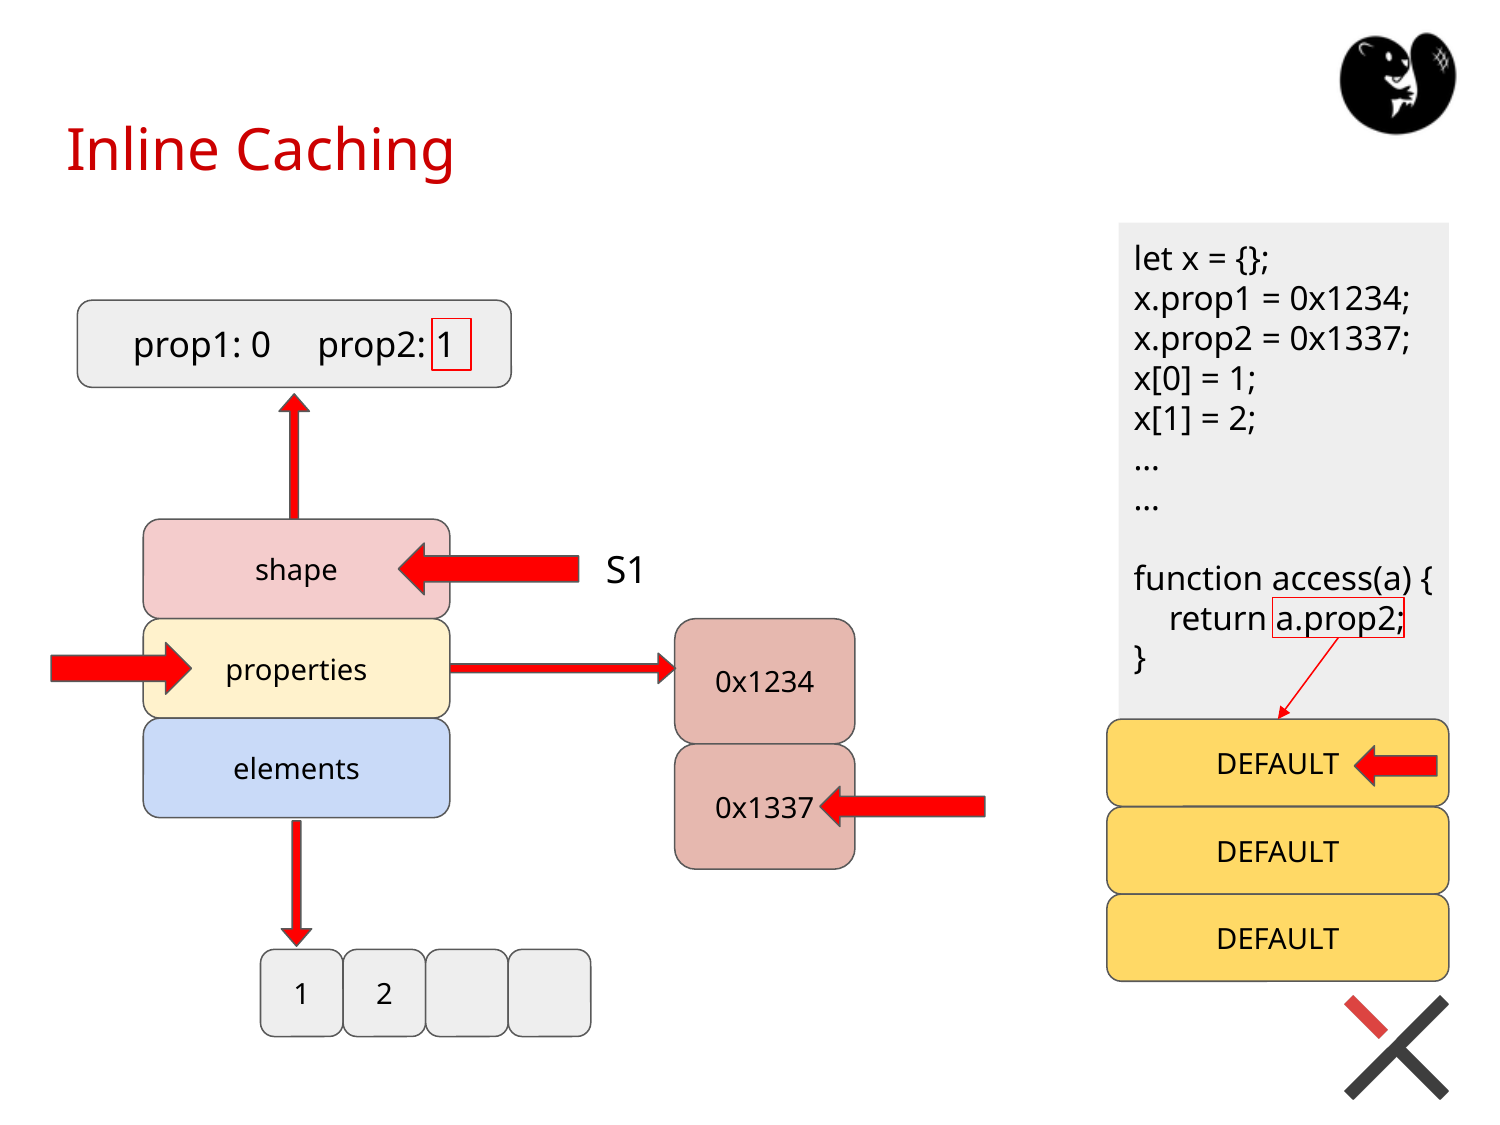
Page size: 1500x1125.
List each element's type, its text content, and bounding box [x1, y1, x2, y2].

text_box prop1: 0 prop2: 1 [77, 300, 512, 388]
text_box shape [143, 519, 450, 619]
text_box 2 [343, 949, 426, 1037]
text_box [1354, 745, 1437, 786]
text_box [1277, 637, 1339, 720]
text_box [508, 949, 591, 1037]
text_box [449, 653, 676, 684]
text_box let x = {}; x.prop1 = 0x1234; x.prop2 = 0x1337; x[0] = 1; x[1] = 2; … … function access(a) { return a.prop2; } [1118, 222, 1449, 729]
text_box DEFAULT [1106, 806, 1449, 894]
text_box 1 [260, 949, 343, 1037]
text_box [432, 318, 472, 370]
text_box [819, 786, 985, 827]
picture [1344, 995, 1449, 1100]
text_box [51, 642, 192, 695]
picture [1334, 28, 1460, 142]
text_box [425, 949, 508, 1037]
text_box [281, 820, 312, 947]
text_box 0x1234 [674, 618, 855, 744]
text_box [279, 393, 310, 520]
text_box properties [143, 618, 450, 718]
text_box elements [143, 718, 450, 818]
text_box [398, 543, 579, 595]
text_box S1 [590, 530, 665, 606]
title Inline Caching [51, 97, 1449, 223]
text_box [1272, 597, 1405, 638]
text_box 0x1337 [674, 743, 855, 870]
text_box DEFAULT [1106, 719, 1449, 807]
text_box DEFAULT [1106, 894, 1449, 982]
